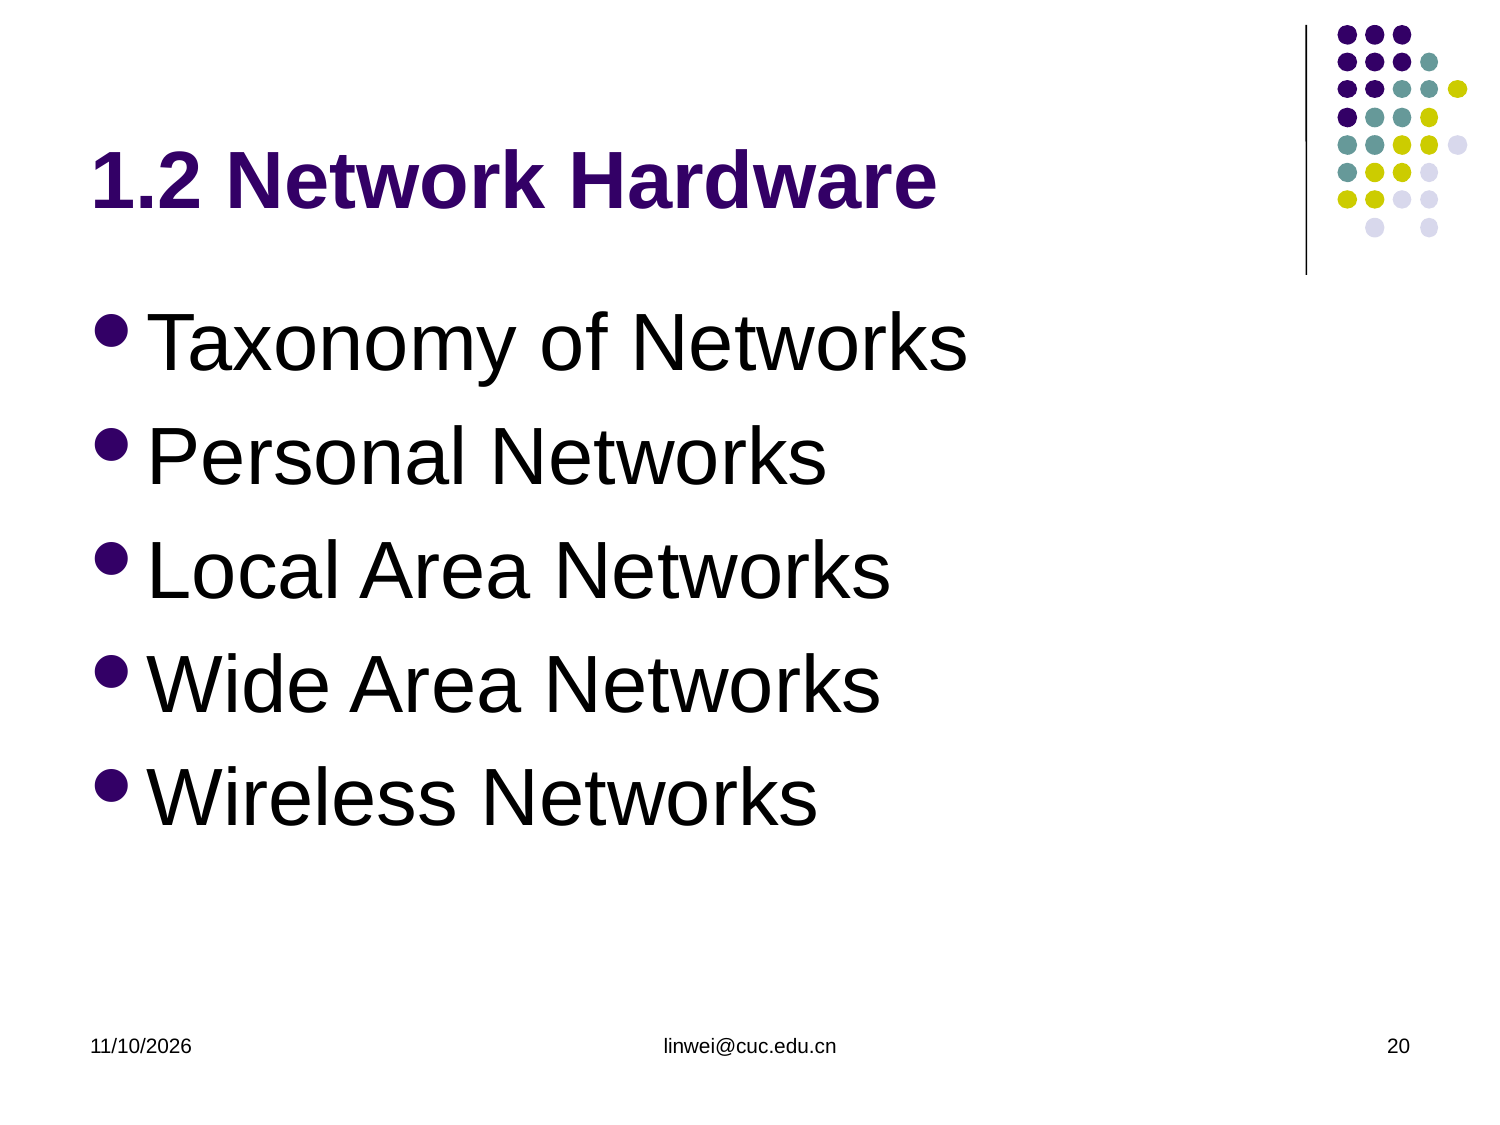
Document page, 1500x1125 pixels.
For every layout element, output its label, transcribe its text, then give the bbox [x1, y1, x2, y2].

slide_number 20 [1074, 1024, 1426, 1101]
title 1.2 Network Hardware [75, 20, 1313, 233]
footer linwei@cuc.edu.cn [512, 1024, 988, 1101]
list Taxonomy of Networks Personal Networks Local Area Networks Wide Area Networks Wireless Networks [75, 282, 1425, 1006]
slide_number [74, 1024, 426, 1101]
